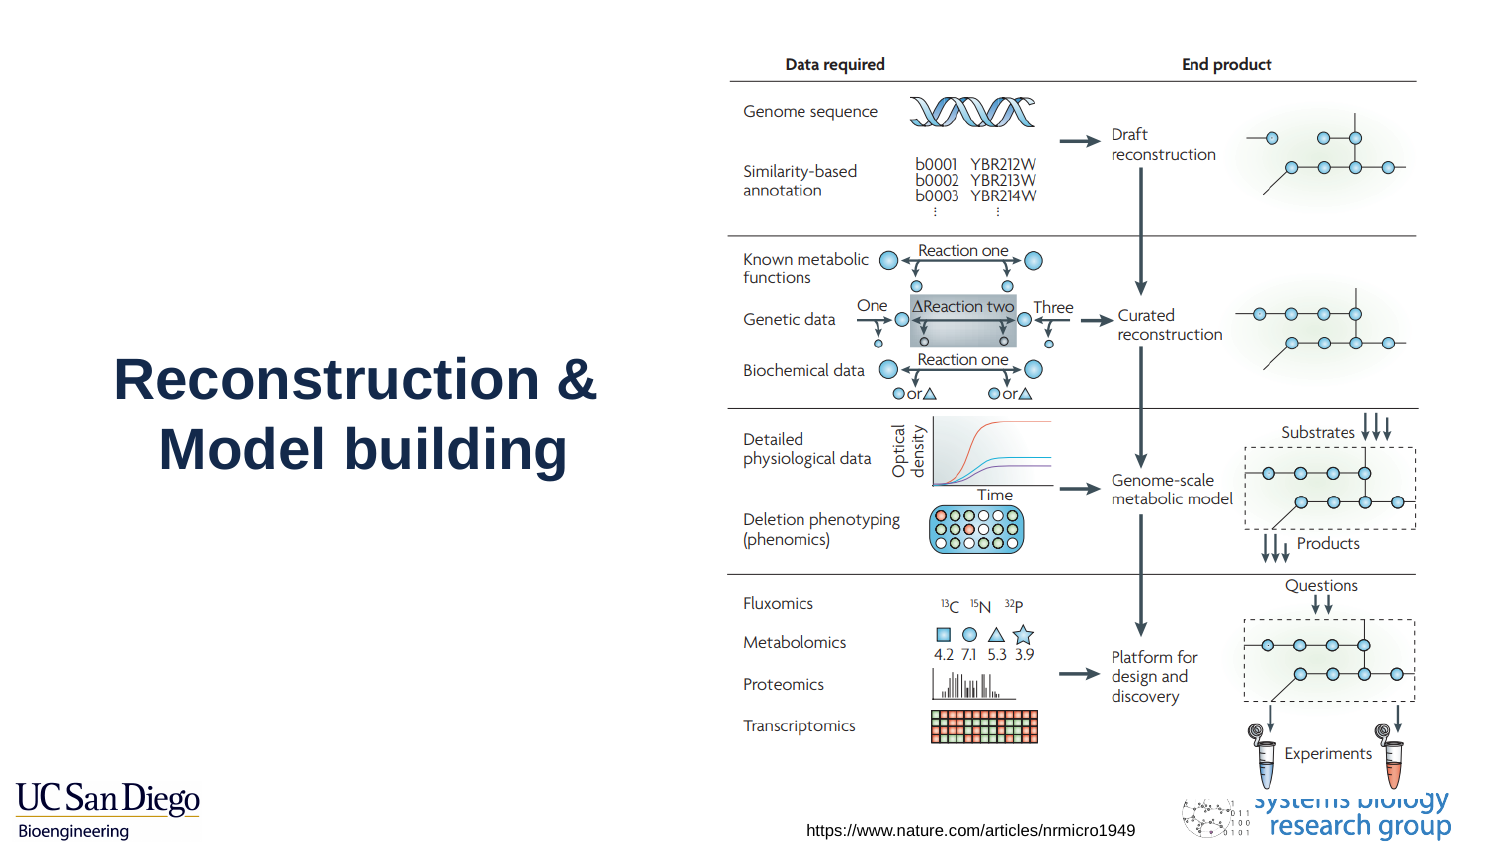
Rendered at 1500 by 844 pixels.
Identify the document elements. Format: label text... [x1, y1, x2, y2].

title Reconstruction & Model building [56, 46, 673, 776]
picture [12, 781, 202, 842]
text_box https://www.nature.com/articles/nrmicro1949 [791, 815, 1161, 844]
picture [722, 45, 1451, 842]
